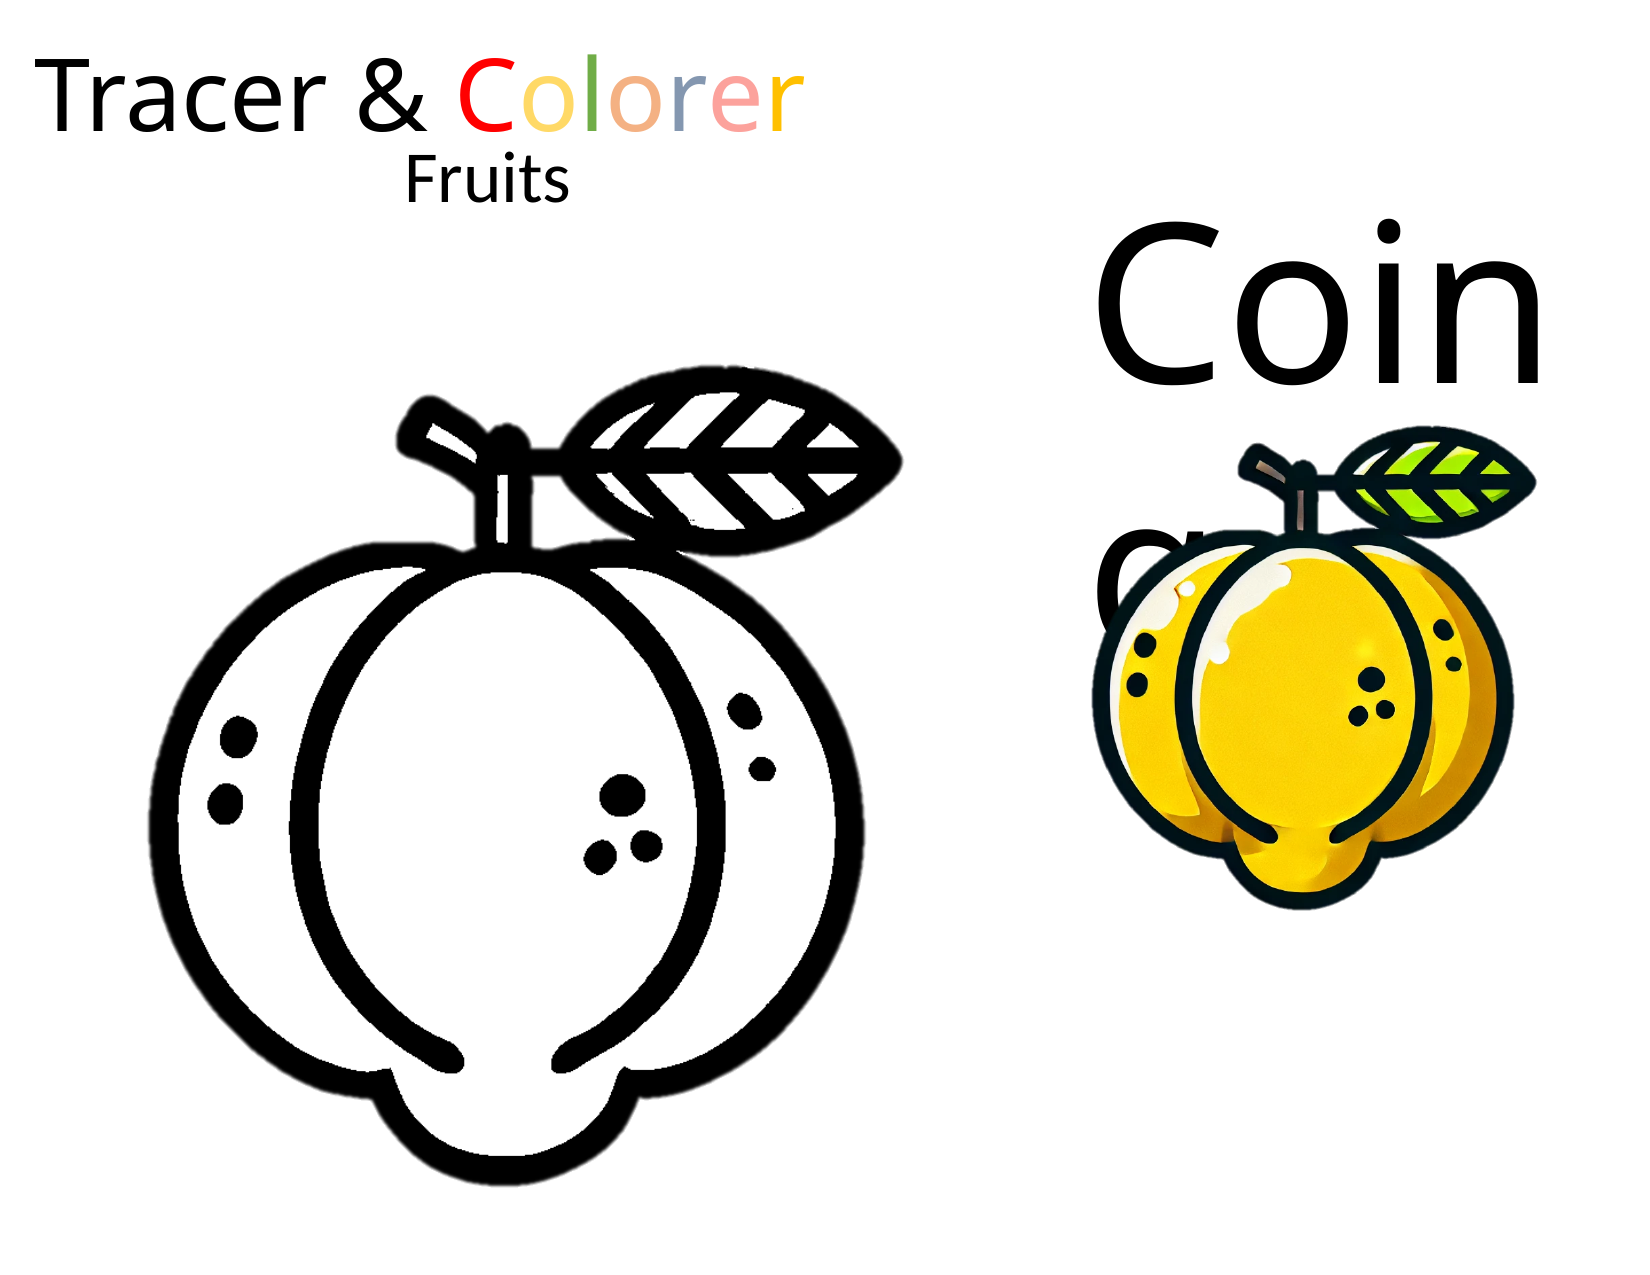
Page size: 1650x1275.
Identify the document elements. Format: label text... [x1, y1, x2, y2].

text_box Tracer & Colorer [20, 23, 984, 160]
picture [0, 248, 1650, 1275]
text_box Fruits [103, 160, 873, 225]
text_box Coing [1070, 153, 1650, 356]
